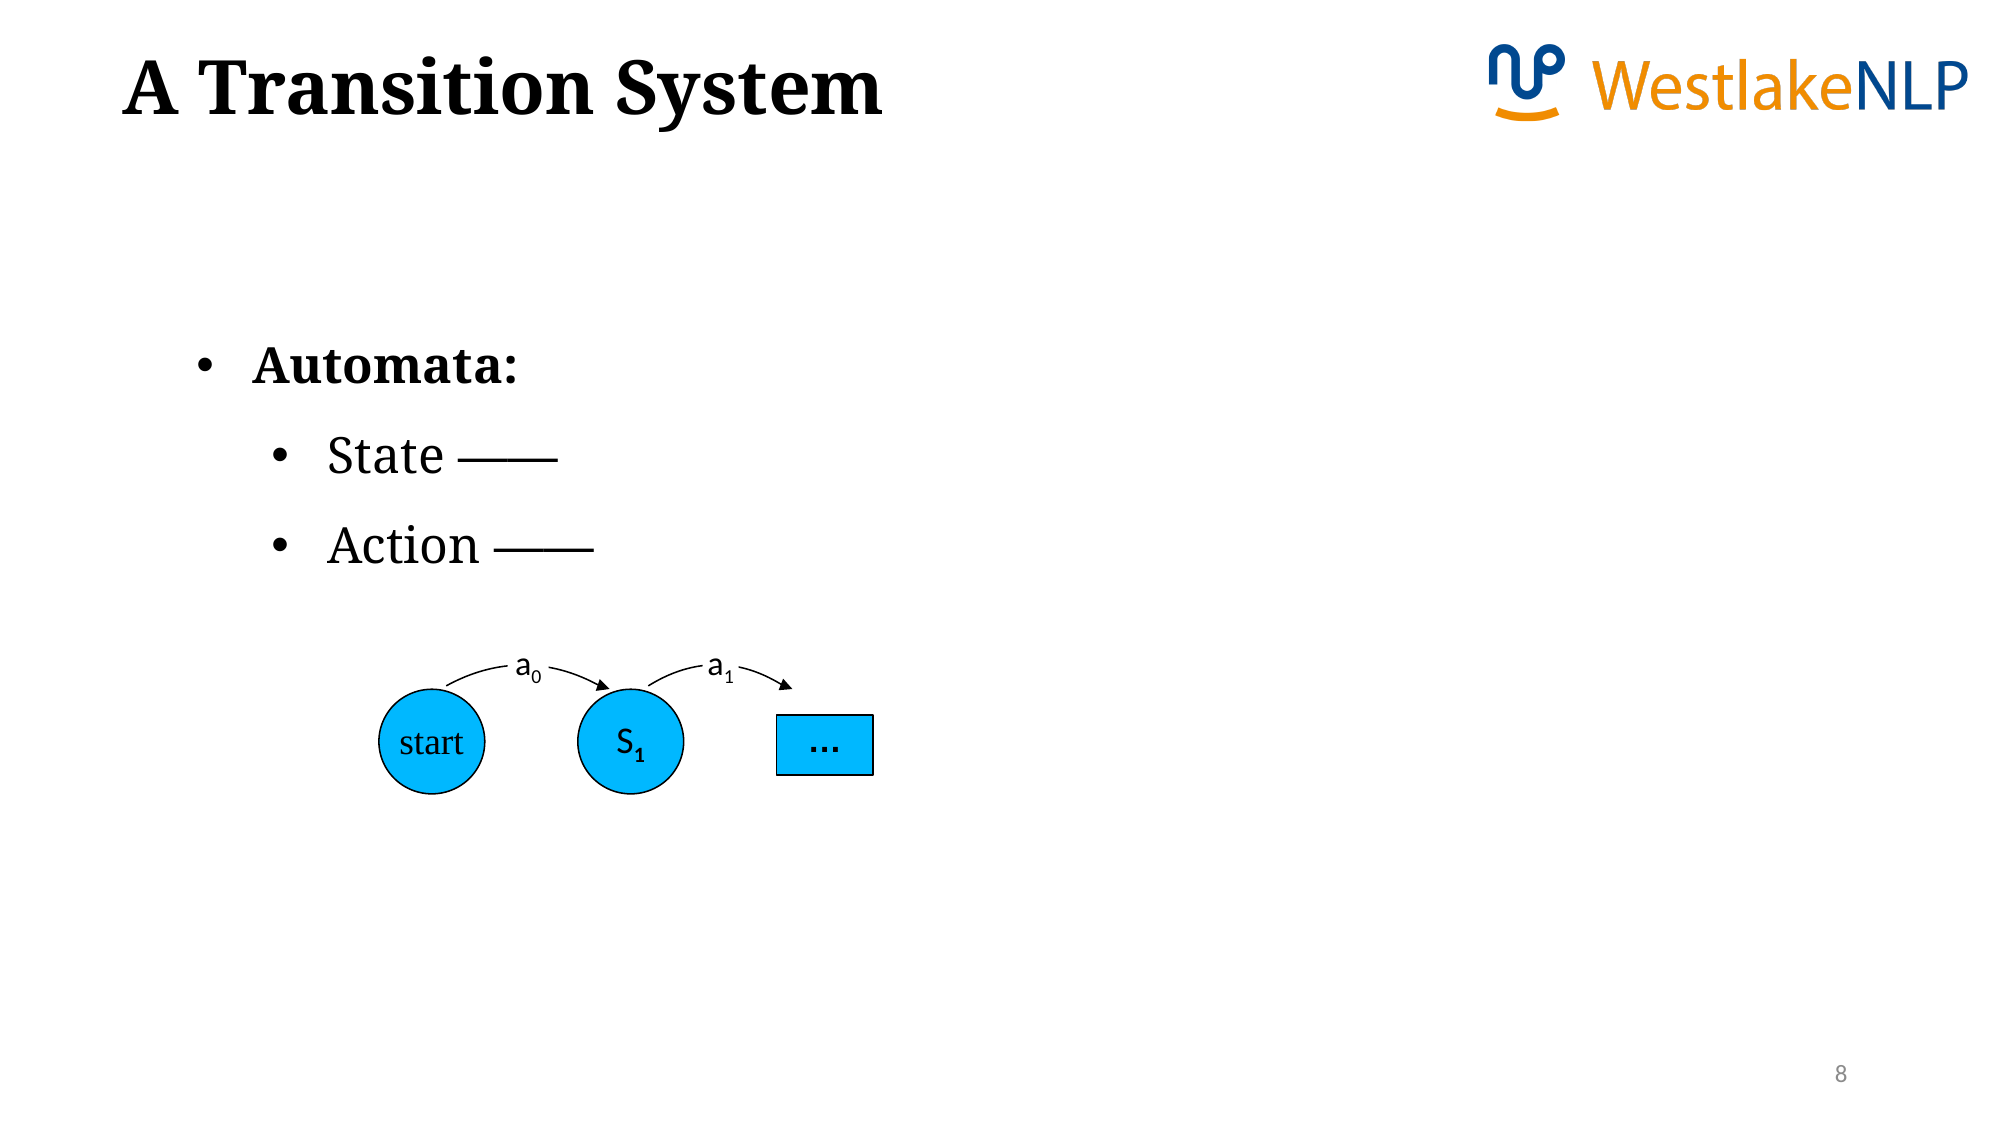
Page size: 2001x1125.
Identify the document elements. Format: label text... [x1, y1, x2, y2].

slide_number 8 [1412, 1042, 1863, 1103]
text_box A Transition System [107, 32, 1198, 137]
picture [1459, 0, 2000, 170]
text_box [378, 642, 873, 794]
